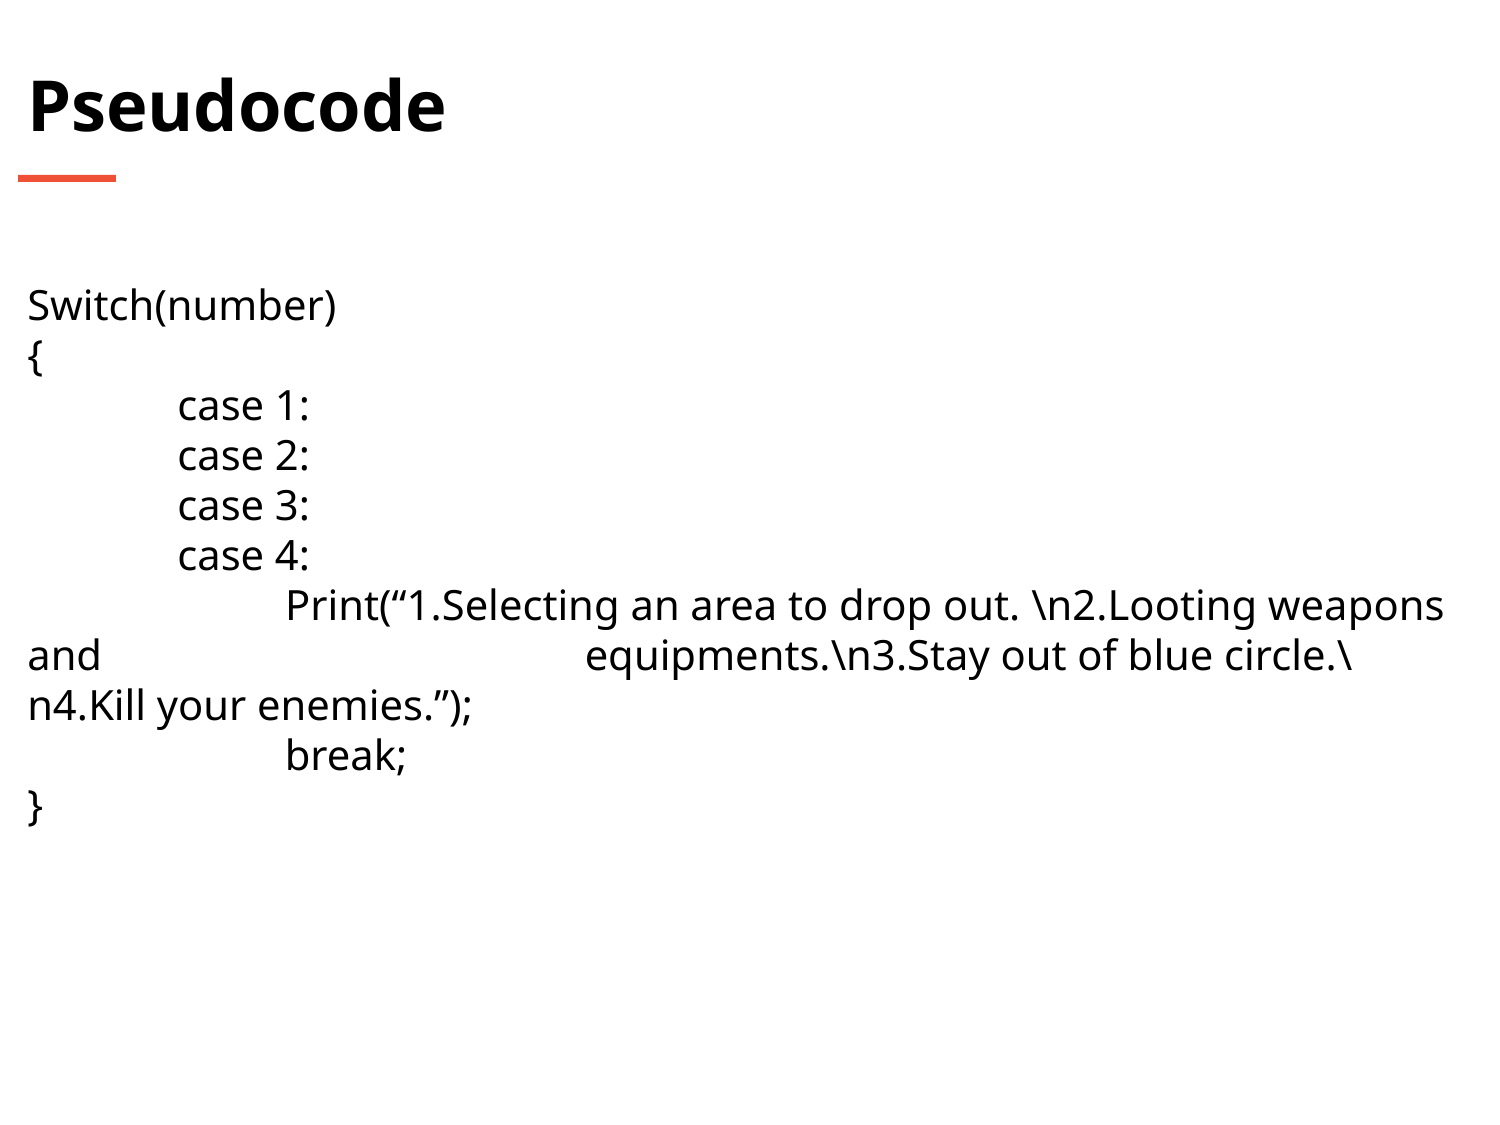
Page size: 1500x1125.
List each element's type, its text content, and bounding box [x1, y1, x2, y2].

text_box Switch(number) { case 1: case 2: case 3: case 4: Print(“1.Selecting an area to drop out. \n2.Looting weapons and equipments.\n3.Stay out of blue circle.\n4.Kill your enemies.”); break; } [12, 271, 1463, 887]
text_box [16, 173, 118, 184]
text_box Pseudocode [12, 53, 1401, 153]
